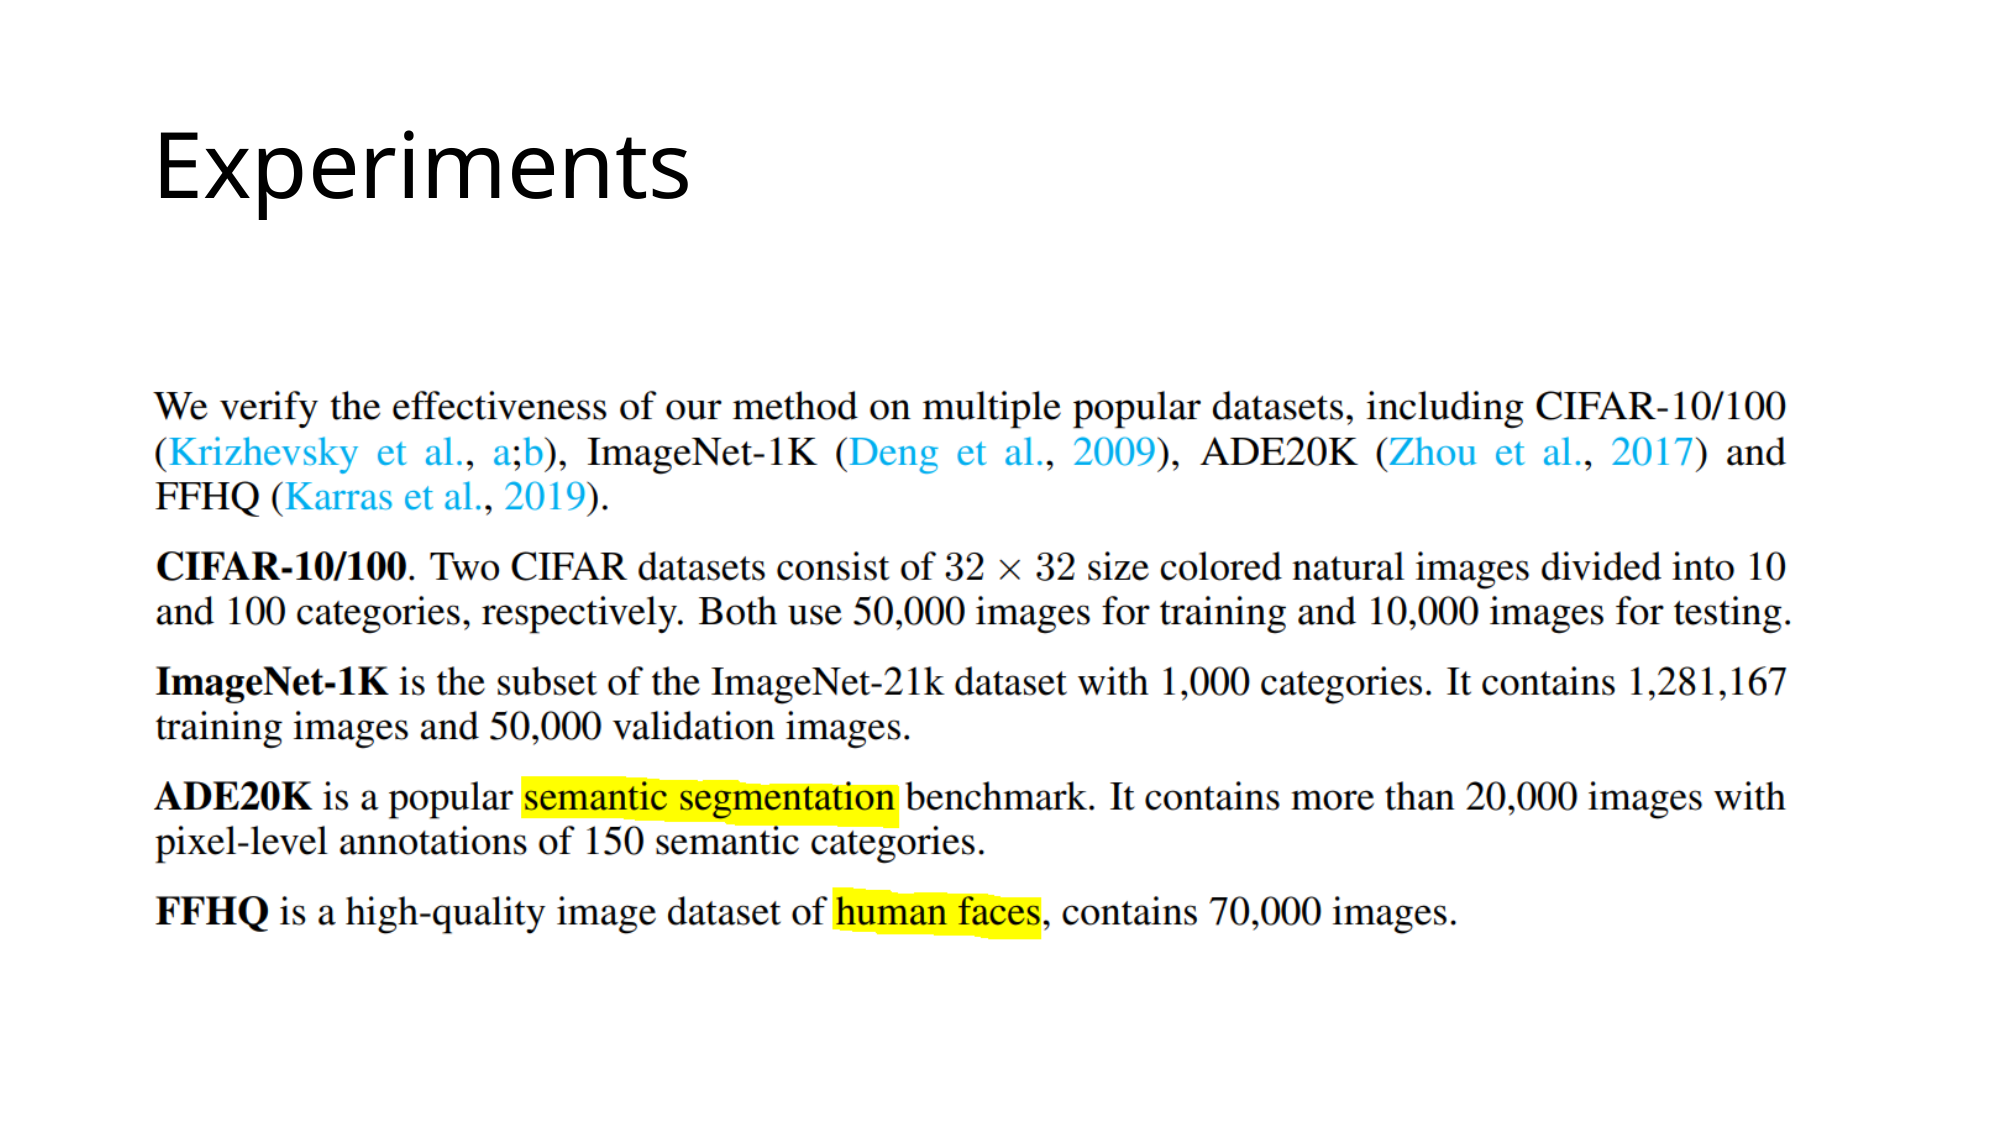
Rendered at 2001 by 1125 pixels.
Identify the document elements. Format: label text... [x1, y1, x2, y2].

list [137, 359, 1863, 953]
title Experiments [137, 59, 1863, 278]
